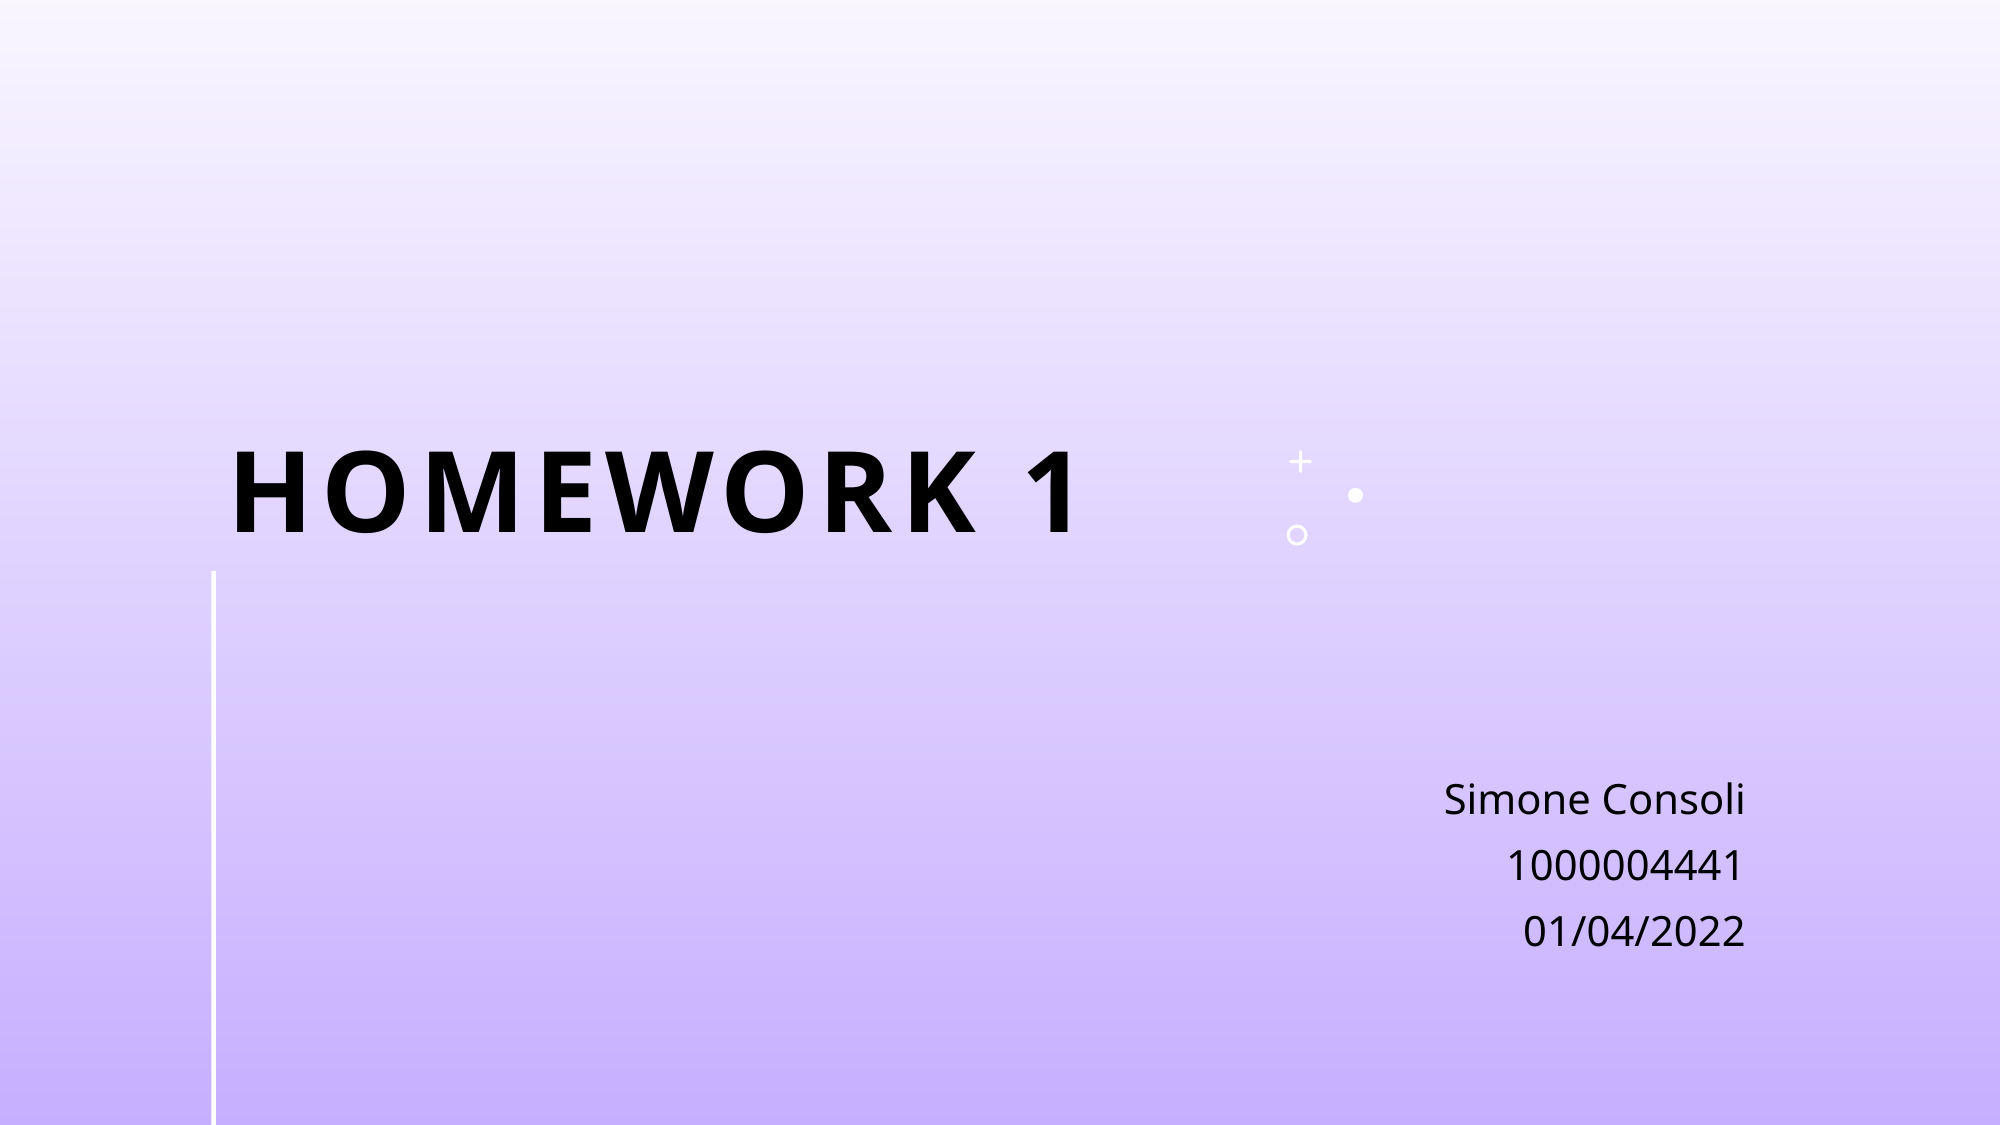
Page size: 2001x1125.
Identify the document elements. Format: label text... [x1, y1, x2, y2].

title Homework 1 [213, 97, 1242, 564]
subtitle Simone Consoli 1000004441 01/04/2022 [925, 771, 1761, 968]
